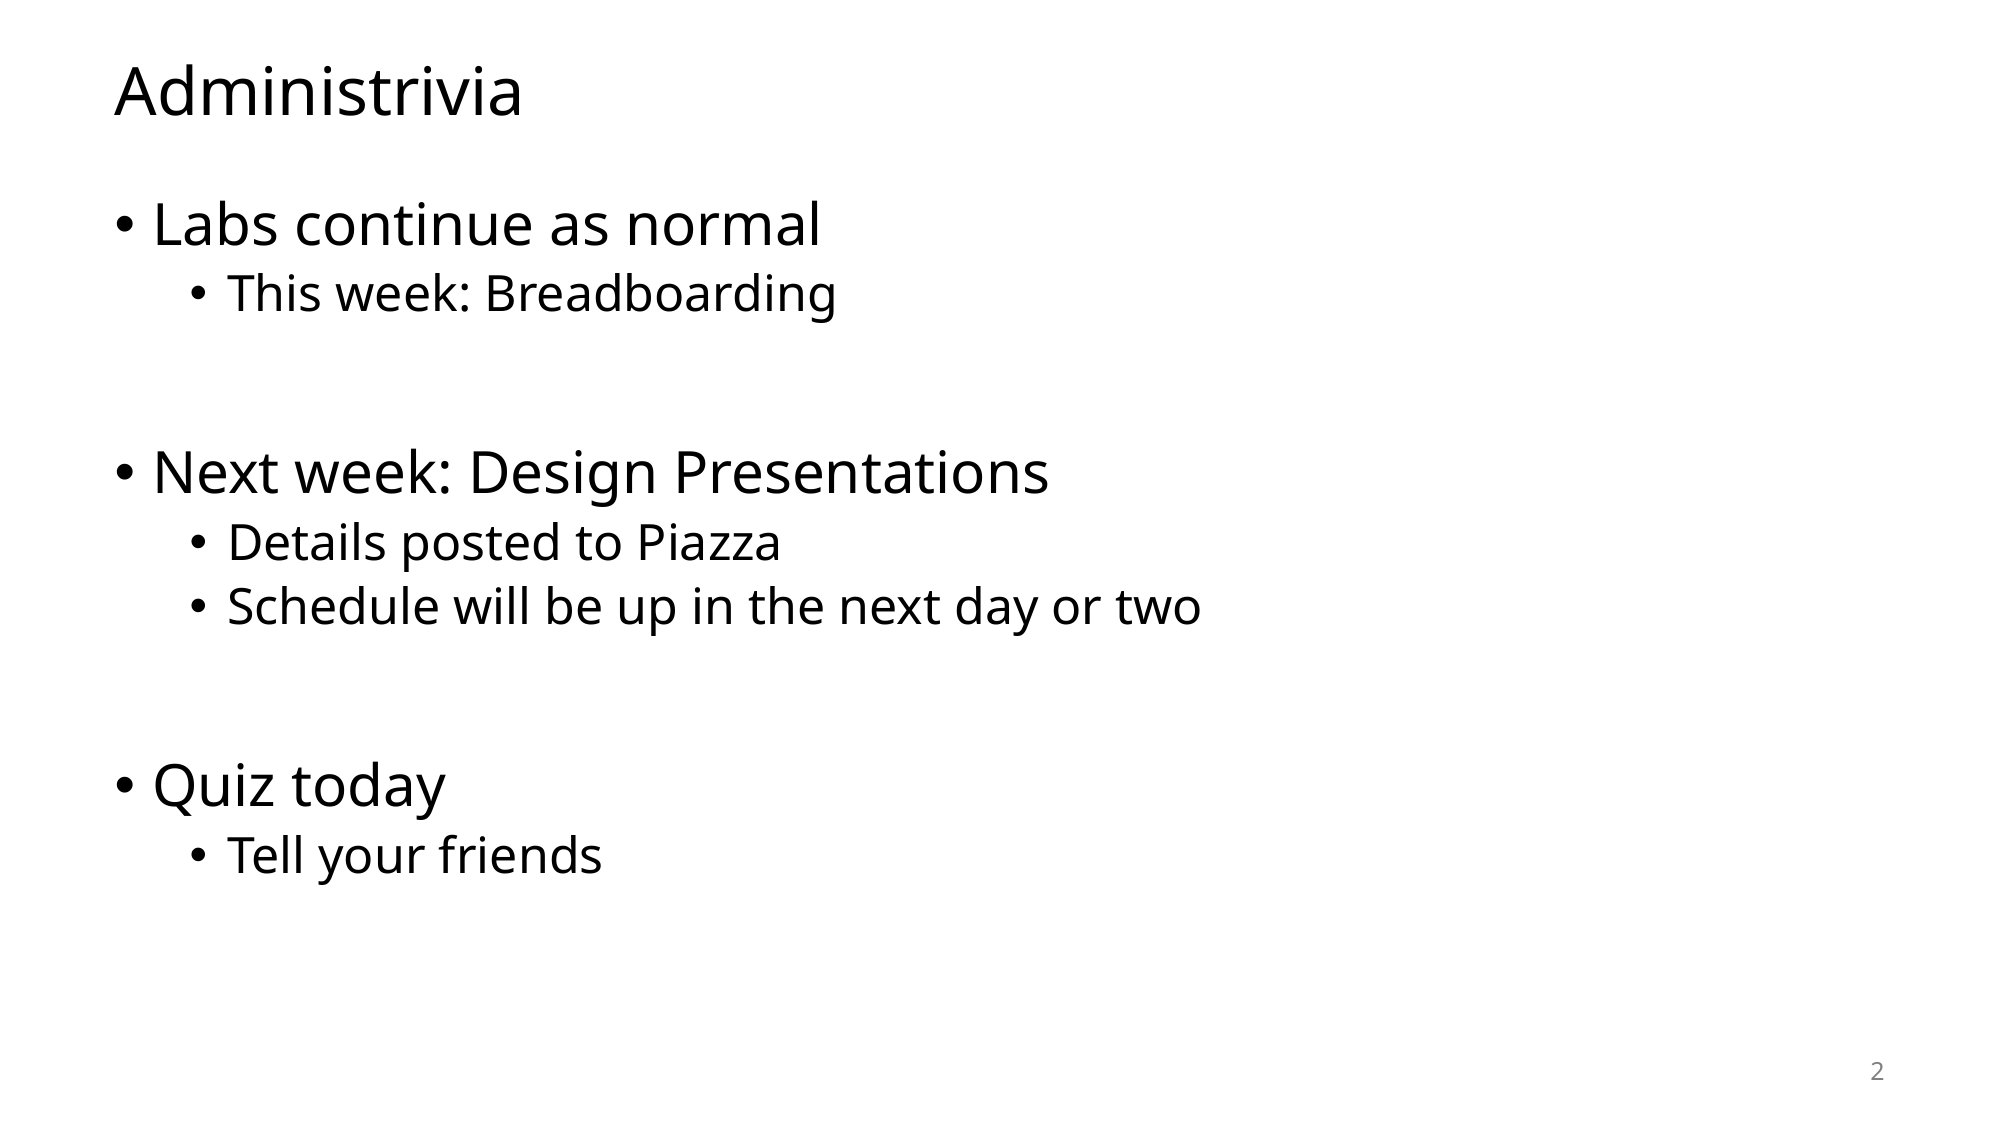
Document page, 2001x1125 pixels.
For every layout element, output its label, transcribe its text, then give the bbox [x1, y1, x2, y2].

list Labs continue as normal This week: Breadboarding Next week: Design Presentations Details posted to Piazza Schedule will be up in the next day or two Quiz today Tell your friends [99, 187, 1900, 1013]
title Administrivia [99, 37, 1900, 150]
slide_number 2 [1749, 1042, 1900, 1103]
